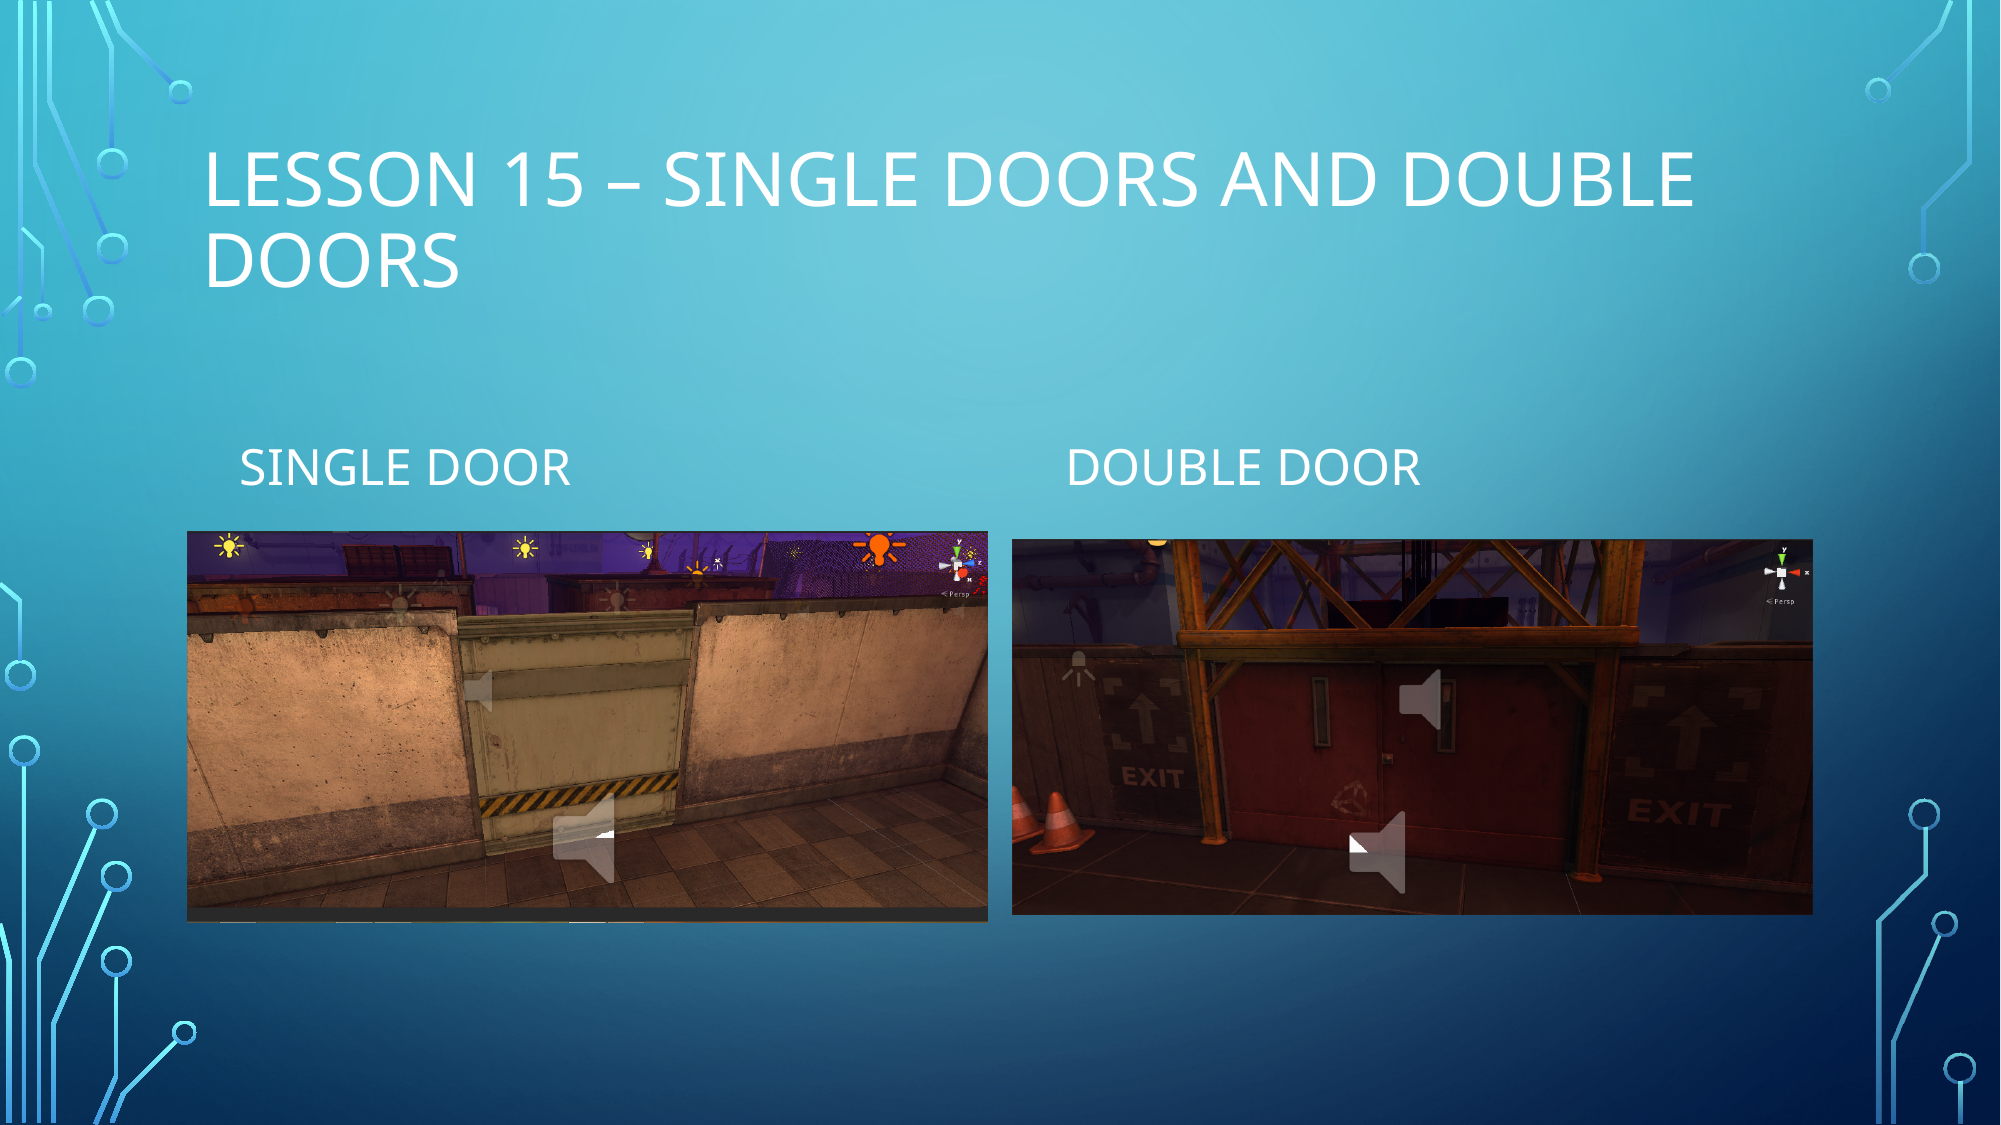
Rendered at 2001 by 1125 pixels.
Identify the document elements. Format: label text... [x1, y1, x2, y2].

title Lesson 15 – Single Doors And Double Doors [187, 101, 1813, 344]
list Single Door [224, 369, 988, 505]
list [186, 531, 988, 923]
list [1012, 539, 1813, 915]
list Double Door [1050, 369, 1813, 505]
